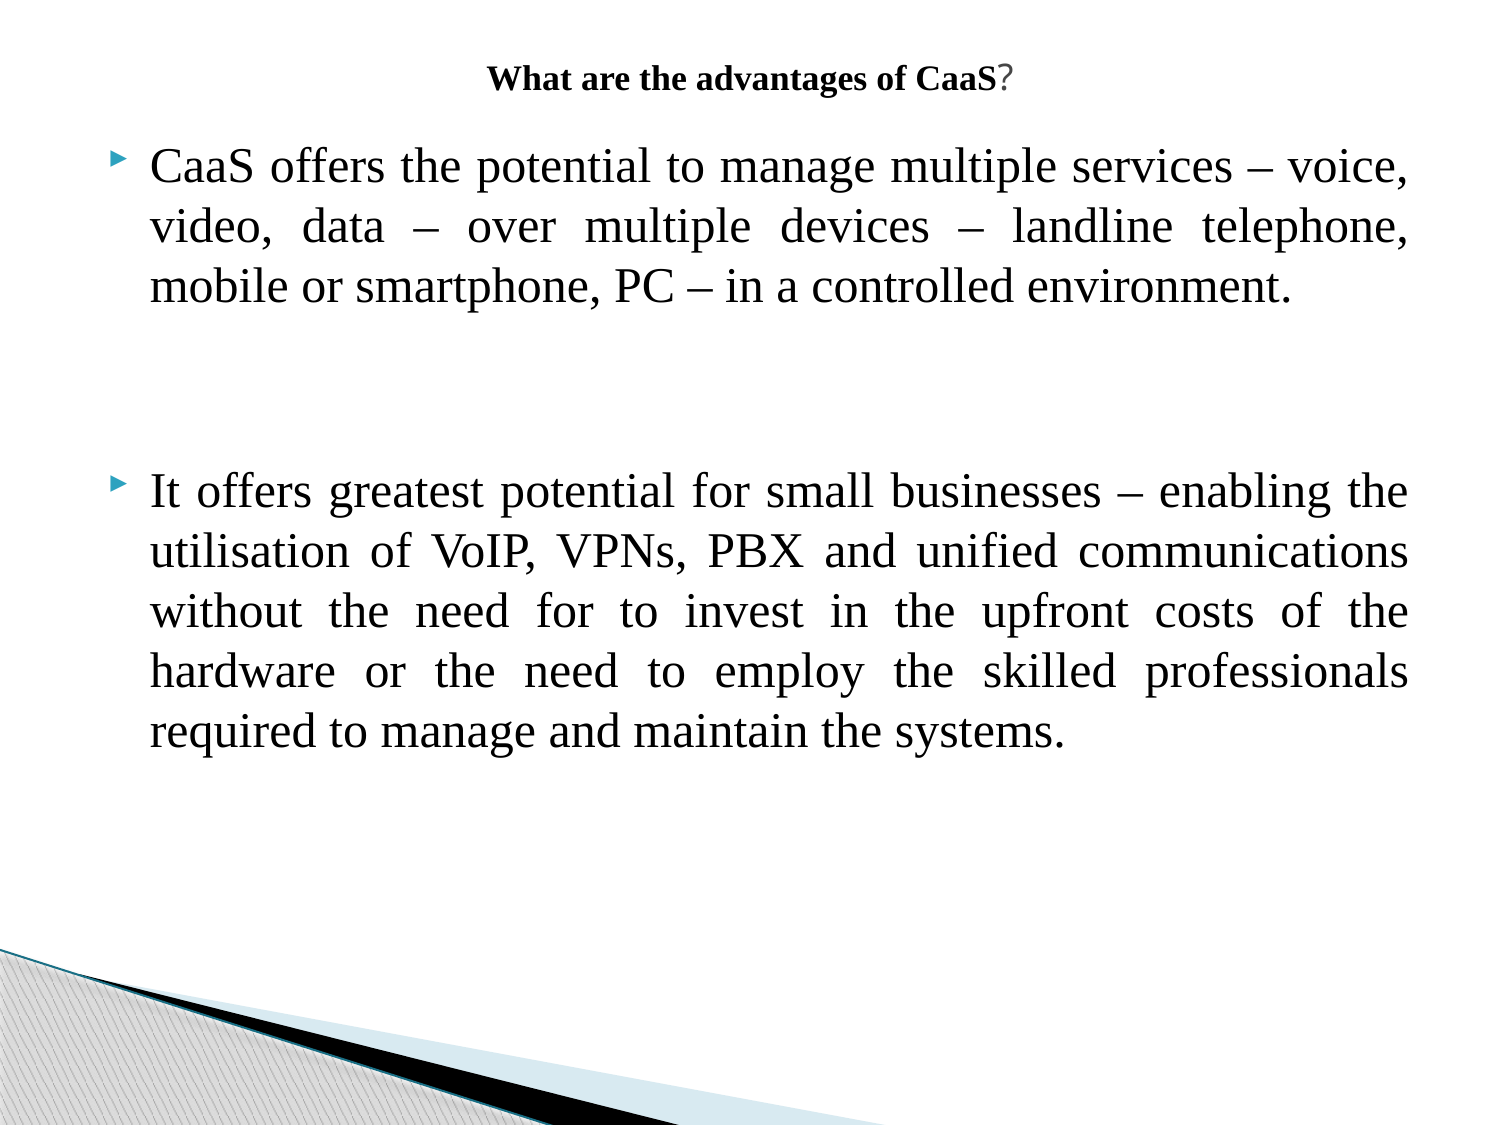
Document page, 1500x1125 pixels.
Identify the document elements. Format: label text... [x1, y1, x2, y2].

list CaaS offers the potential to manage multiple services – voice, video, data – over multiple devices – landline telephone, mobile or smartphone, PC – in a controlled environment. It offers greatest potential for small businesses – enabling the utilisation of VoIP, VPNs, PBX and unified communications without the need for to invest in the upfront costs of the hardware or the need to employ the skilled professionals required to manage and maintain the systems. [75, 150, 1425, 986]
title What are the advantages of CaaS? [75, 45, 1425, 150]
